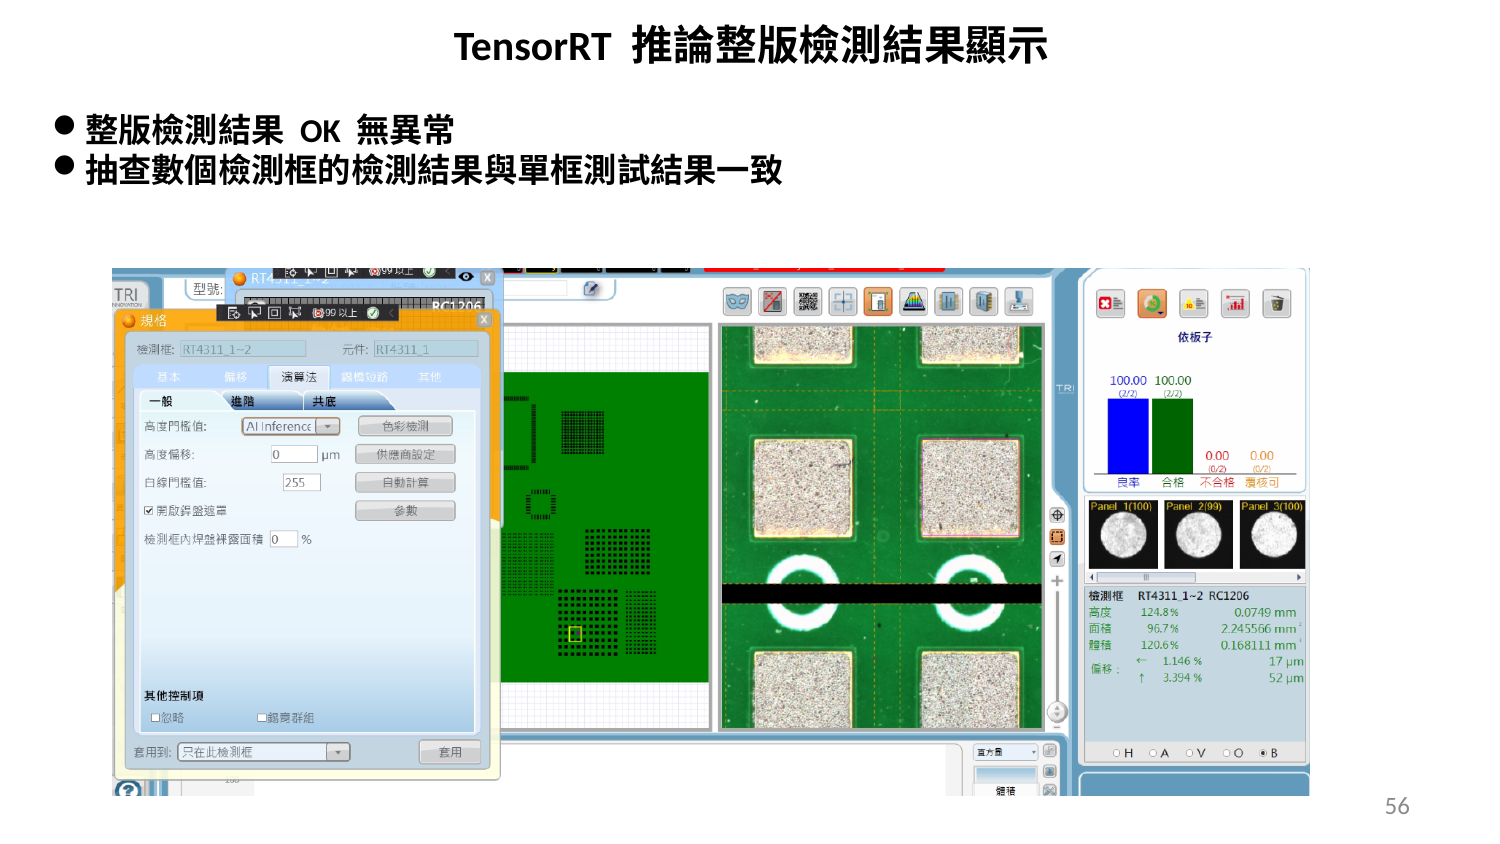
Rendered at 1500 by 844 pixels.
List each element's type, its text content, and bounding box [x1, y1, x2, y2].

slide_number 56 [1074, 782, 1425, 827]
picture [111, 267, 1310, 797]
text_box TensorRT 推論整版檢測結果顯示 [76, 8, 1427, 80]
text_box 整版檢測結果 OK 無異常 抽查數個檢測框的檢測結果與單框測試結果一致 [37, 101, 1455, 197]
